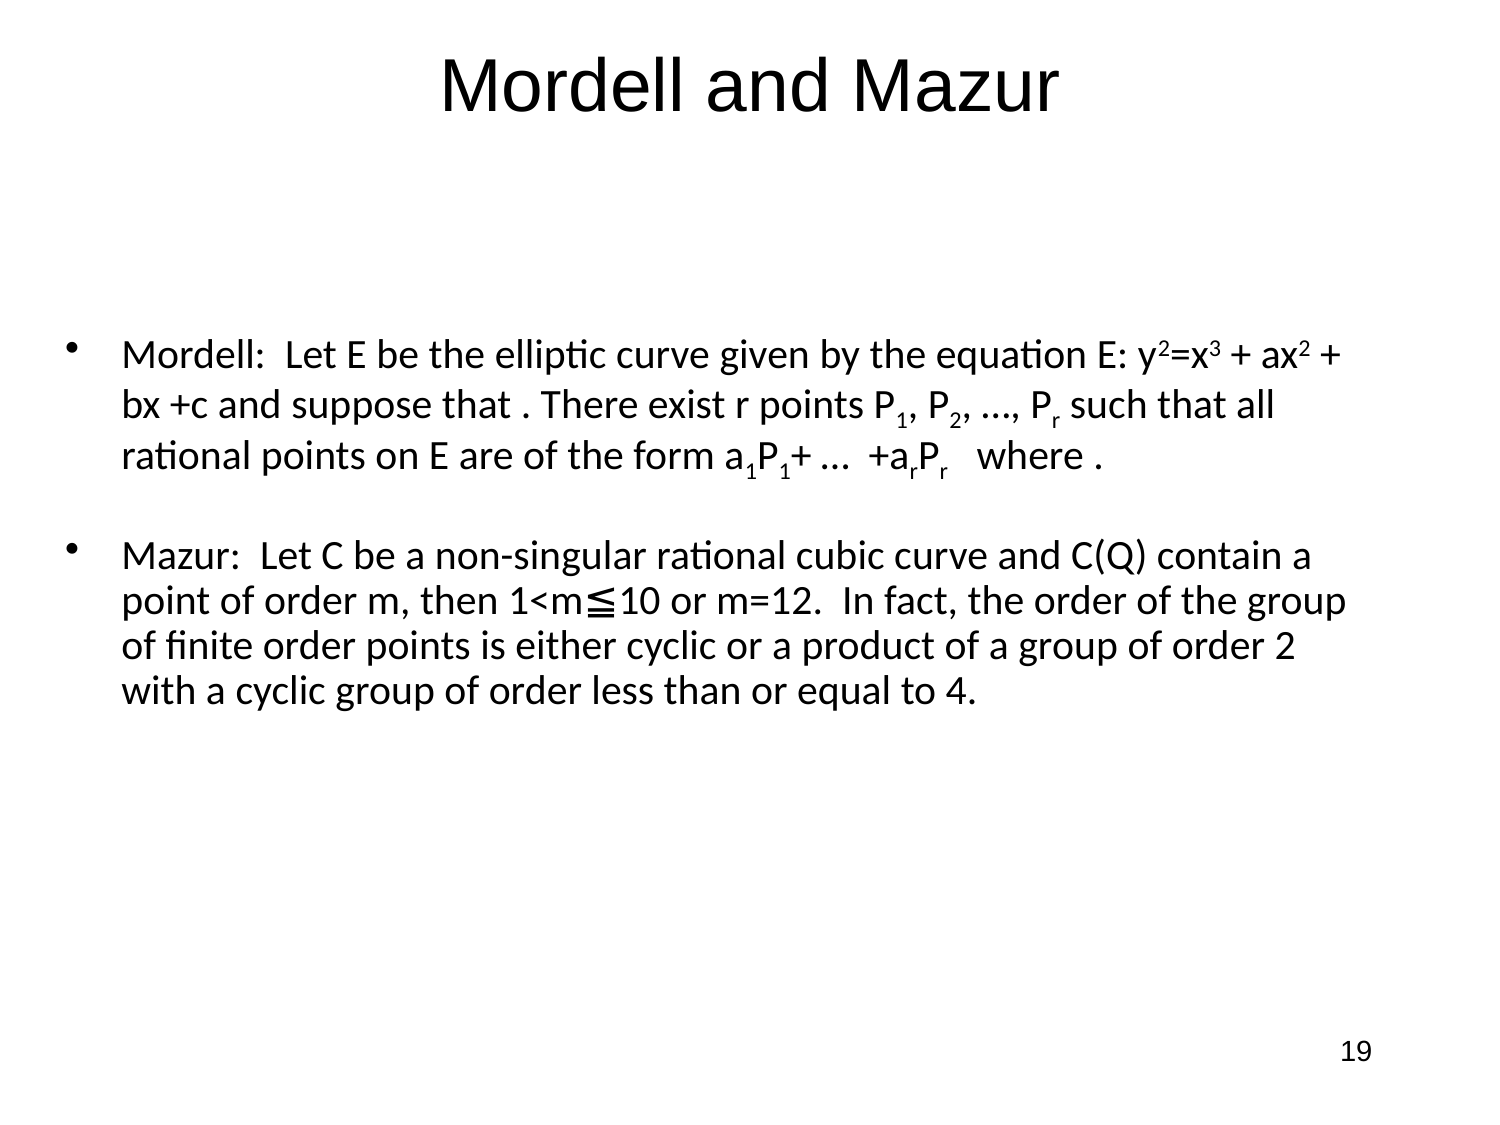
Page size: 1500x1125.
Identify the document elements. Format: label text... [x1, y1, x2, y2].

title Mordell and Mazur [112, 12, 1388, 151]
slide_number 19 [1074, 1024, 1388, 1101]
